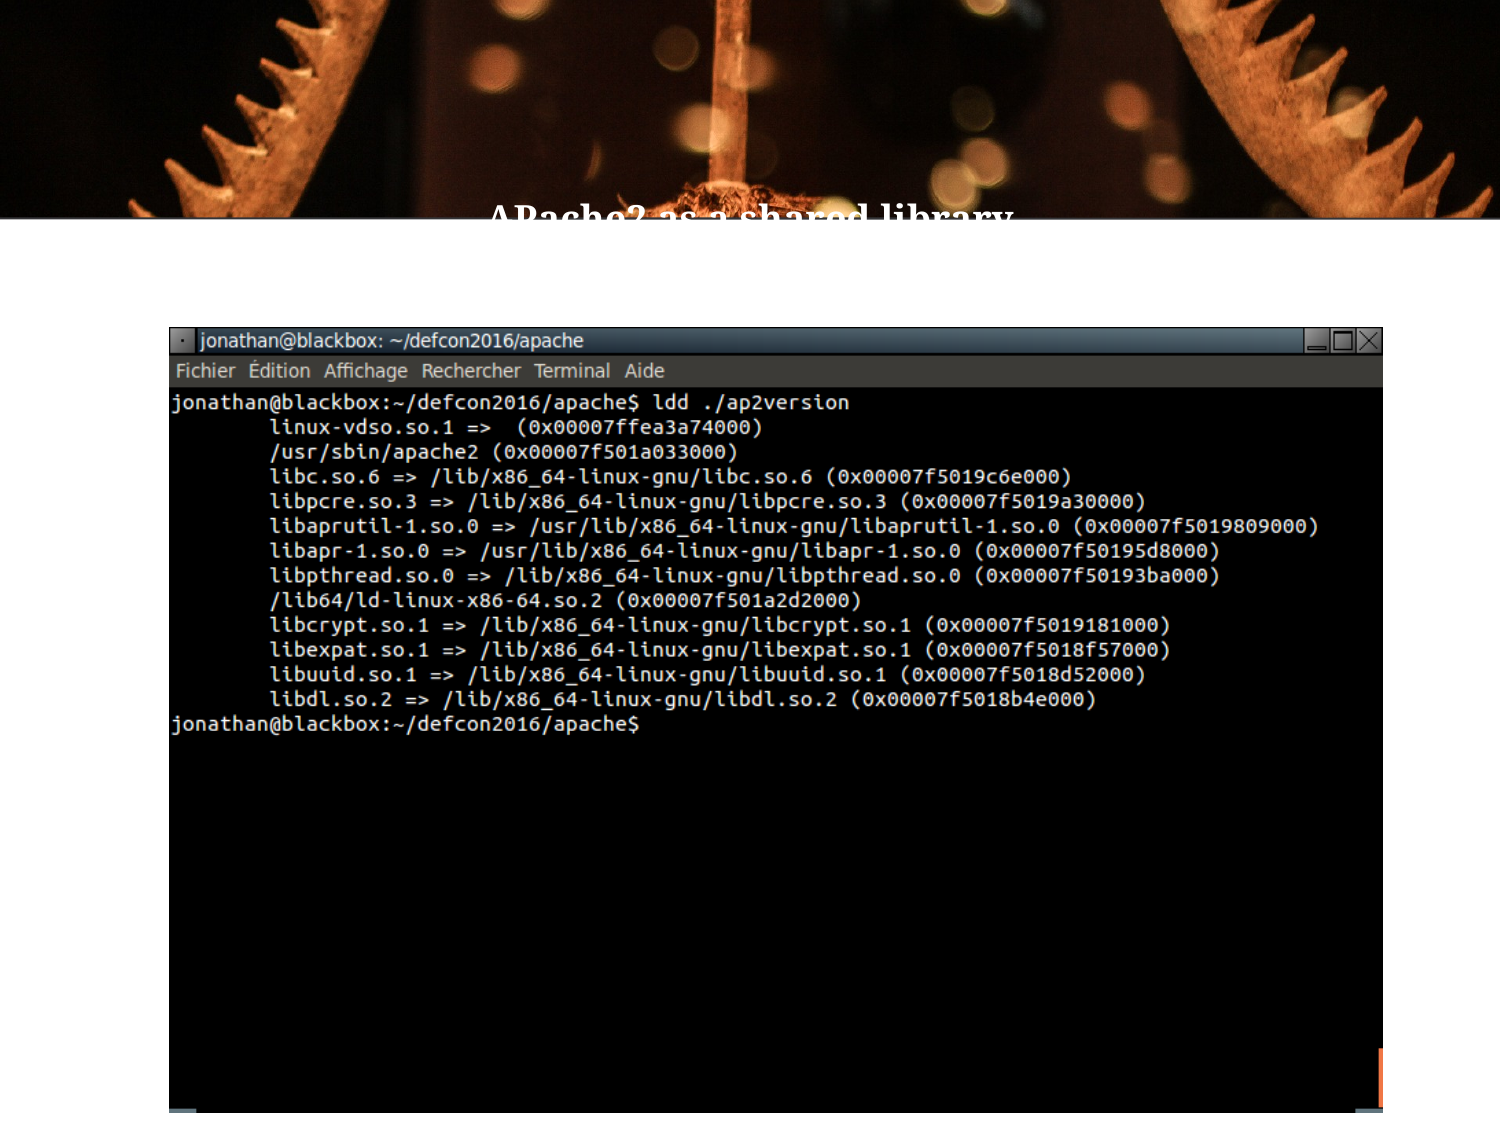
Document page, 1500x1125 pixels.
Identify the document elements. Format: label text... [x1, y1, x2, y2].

picture [0, 0, 1500, 217]
text_box APache2 as a shared library [412, 159, 1088, 275]
picture [168, 327, 1383, 1113]
